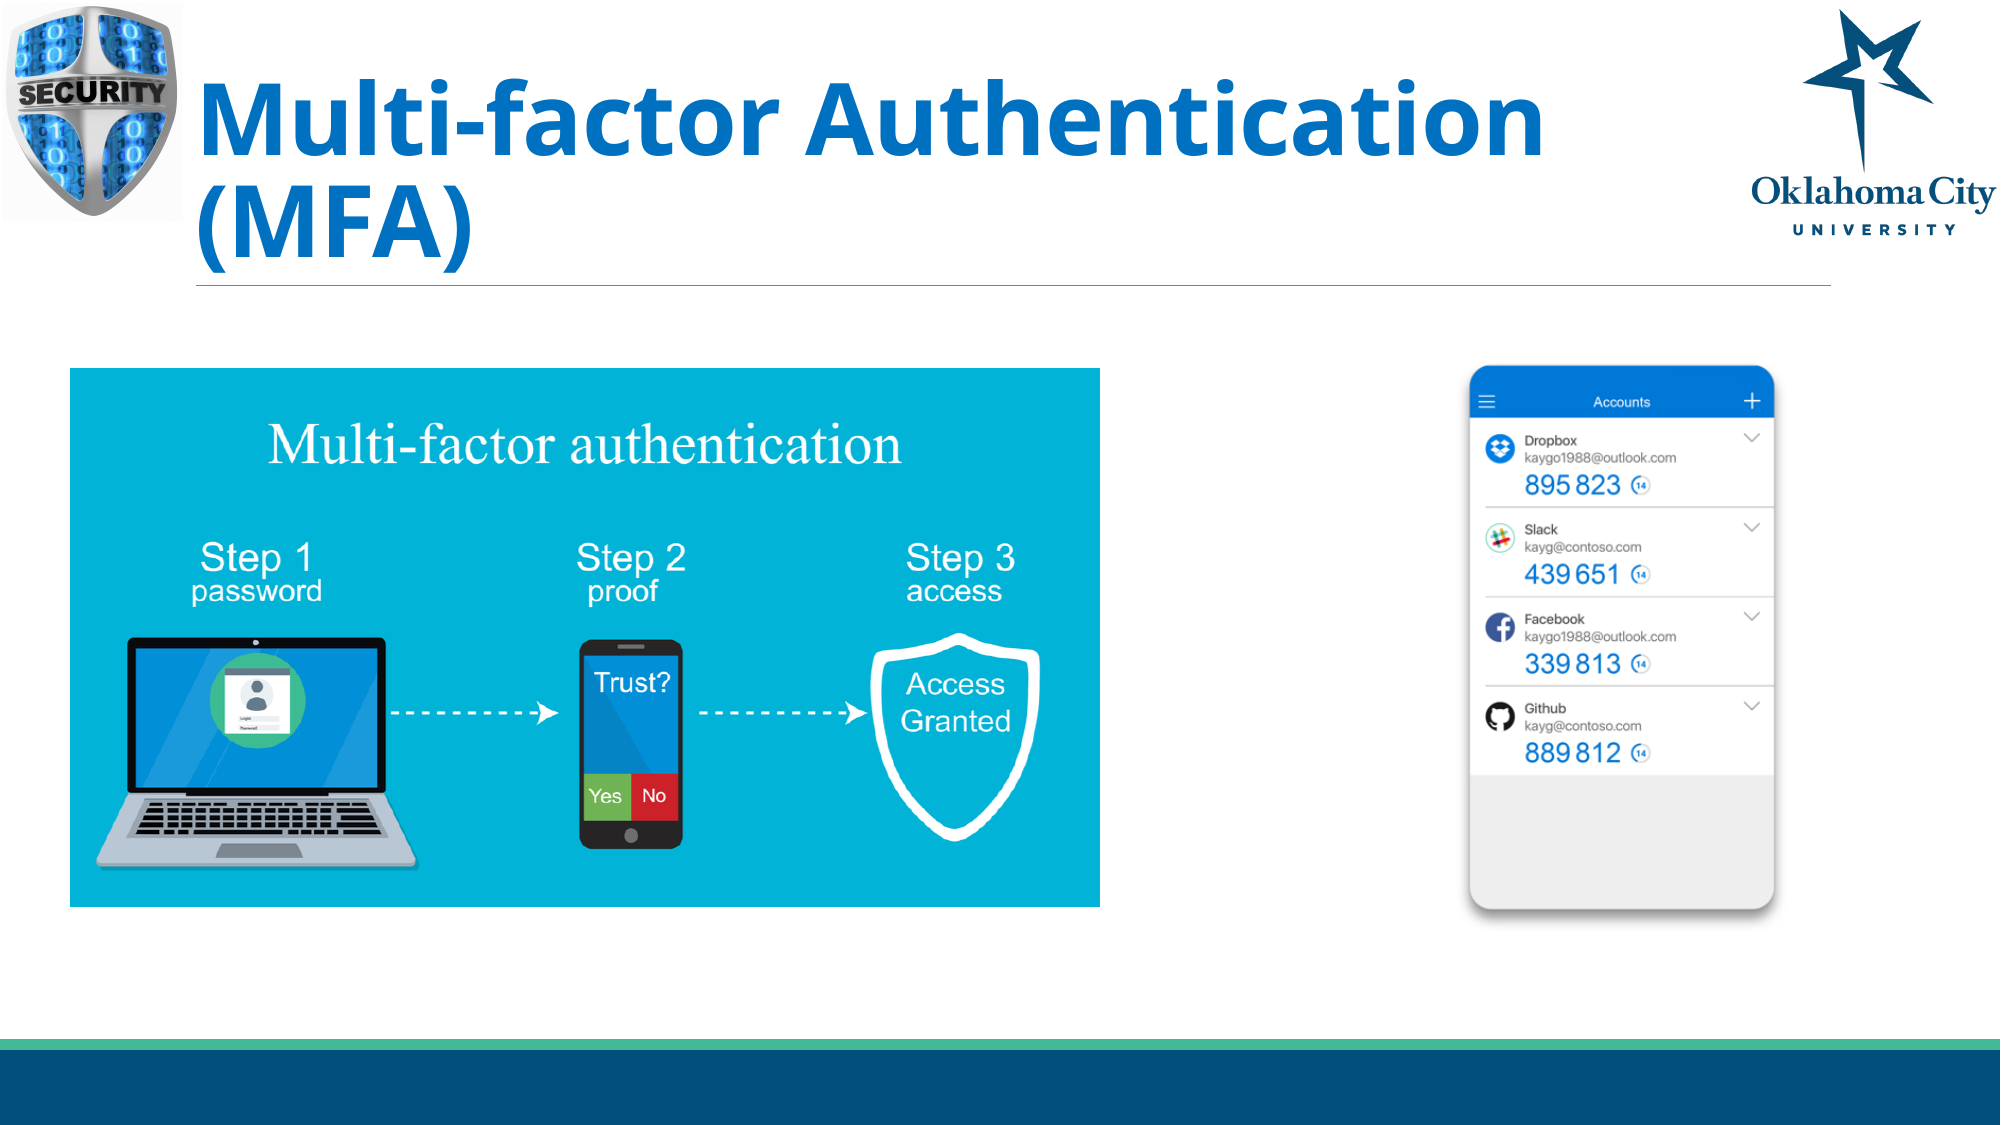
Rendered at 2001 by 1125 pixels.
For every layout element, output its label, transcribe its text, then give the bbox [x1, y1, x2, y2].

title Multi-factor Authentication (MFA) [180, 47, 1830, 285]
picture [2, 3, 183, 221]
picture [1413, 342, 1831, 966]
picture [69, 367, 1101, 908]
picture [1740, 0, 2001, 246]
